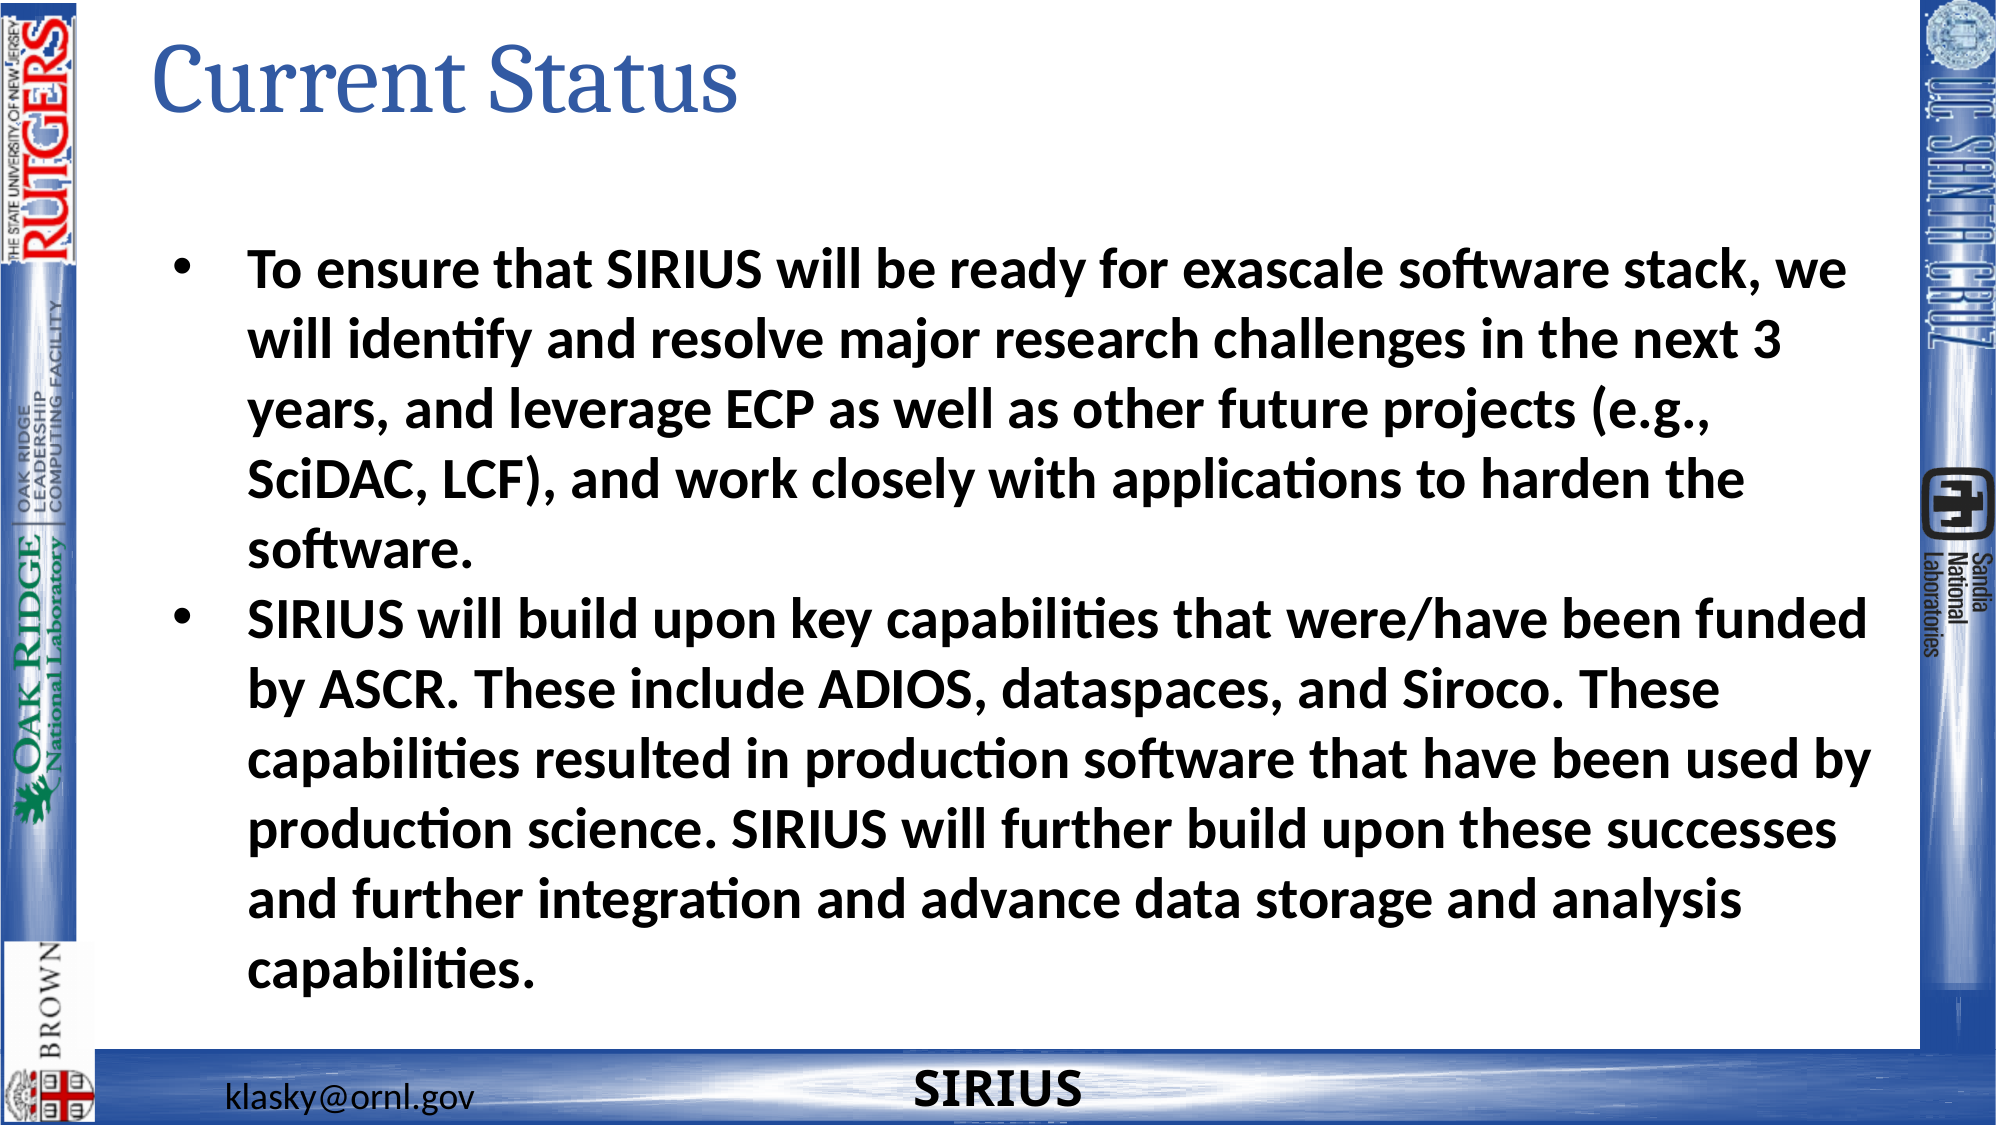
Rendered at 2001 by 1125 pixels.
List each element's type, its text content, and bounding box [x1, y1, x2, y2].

picture [12, 301, 65, 824]
text_box To ensure that SIRIUS will be ready for exascale software stack, we will identify and resolve major research challenges in the next 3 years, and leverage ECP as well as other future projects (e.g., SciDAC, LCF), and work closely with applications to harden the software. SIRIUS will build upon key capabilities that were/have been funded by ASCR. These include ADIOS, dataspaces, and Siroco. These capabilities resulted in production software that have been used by production science. SIRIUS will further build upon these successes and further integration and advance data storage and analysis capabilities. [158, 223, 1889, 1125]
picture [5, 942, 94, 1121]
text_box Current Status [137, 19, 1863, 149]
picture [1921, 0, 1995, 348]
picture [1, 4, 75, 275]
picture [1921, 465, 1996, 660]
